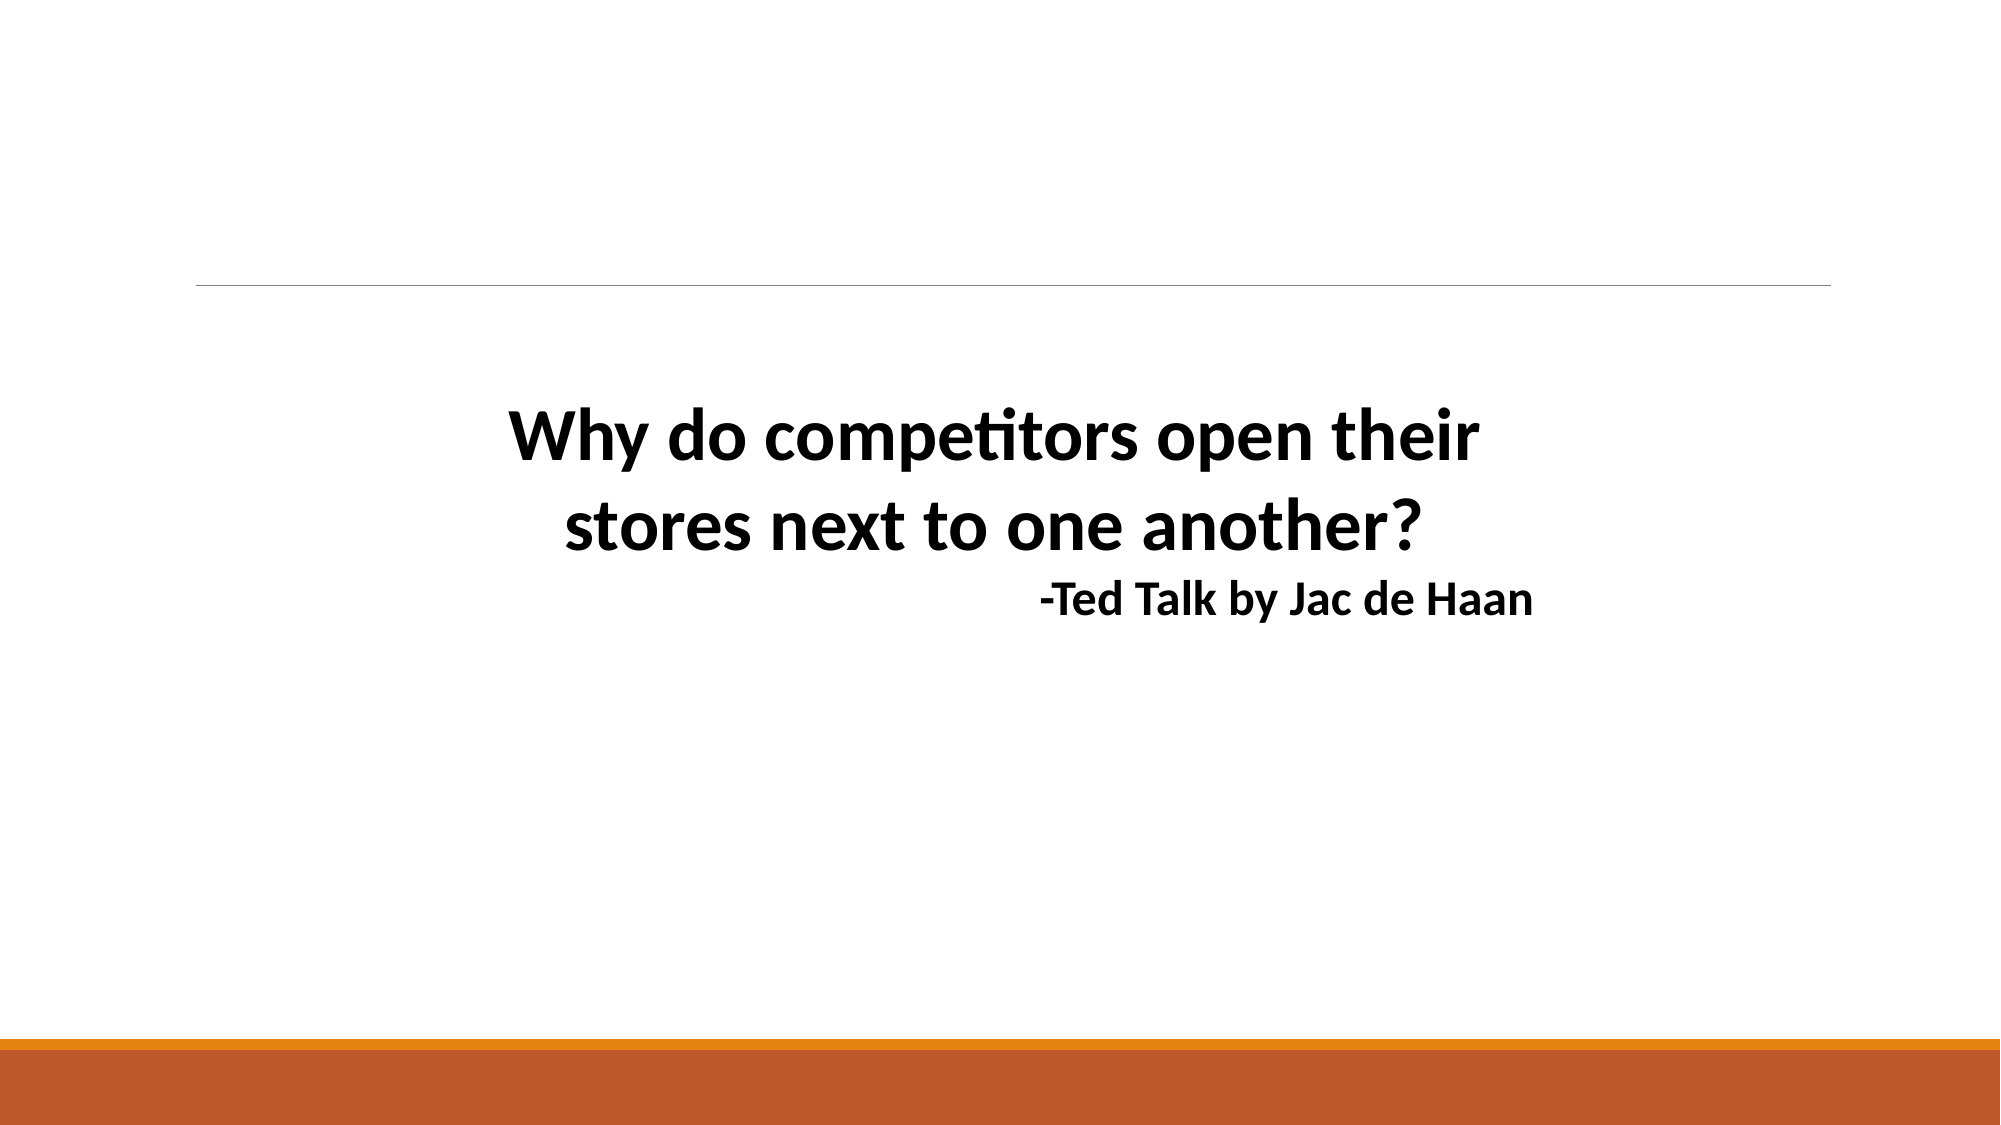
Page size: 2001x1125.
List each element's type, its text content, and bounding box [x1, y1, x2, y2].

text_box Why do competitors open their stores next to one another? -Ted Talk by Jac de Haan [441, 377, 1550, 633]
